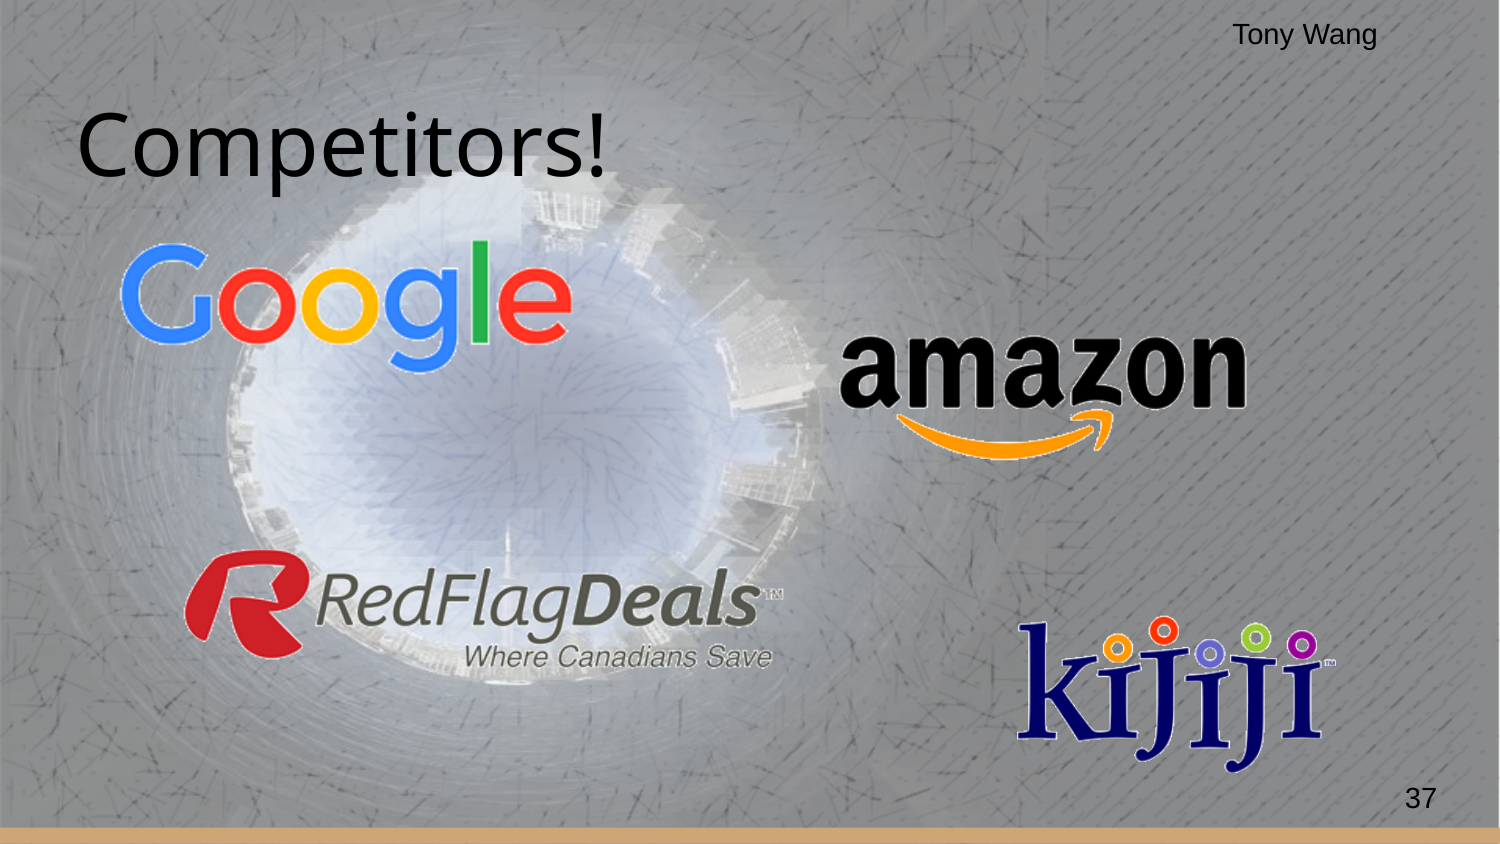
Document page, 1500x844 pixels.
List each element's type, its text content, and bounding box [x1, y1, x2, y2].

title Competitors! [60, 72, 1459, 209]
picture [0, 0, 1500, 827]
text_box Tony Wang [1217, 0, 1500, 38]
slide_number 37 [1389, 764, 1480, 830]
